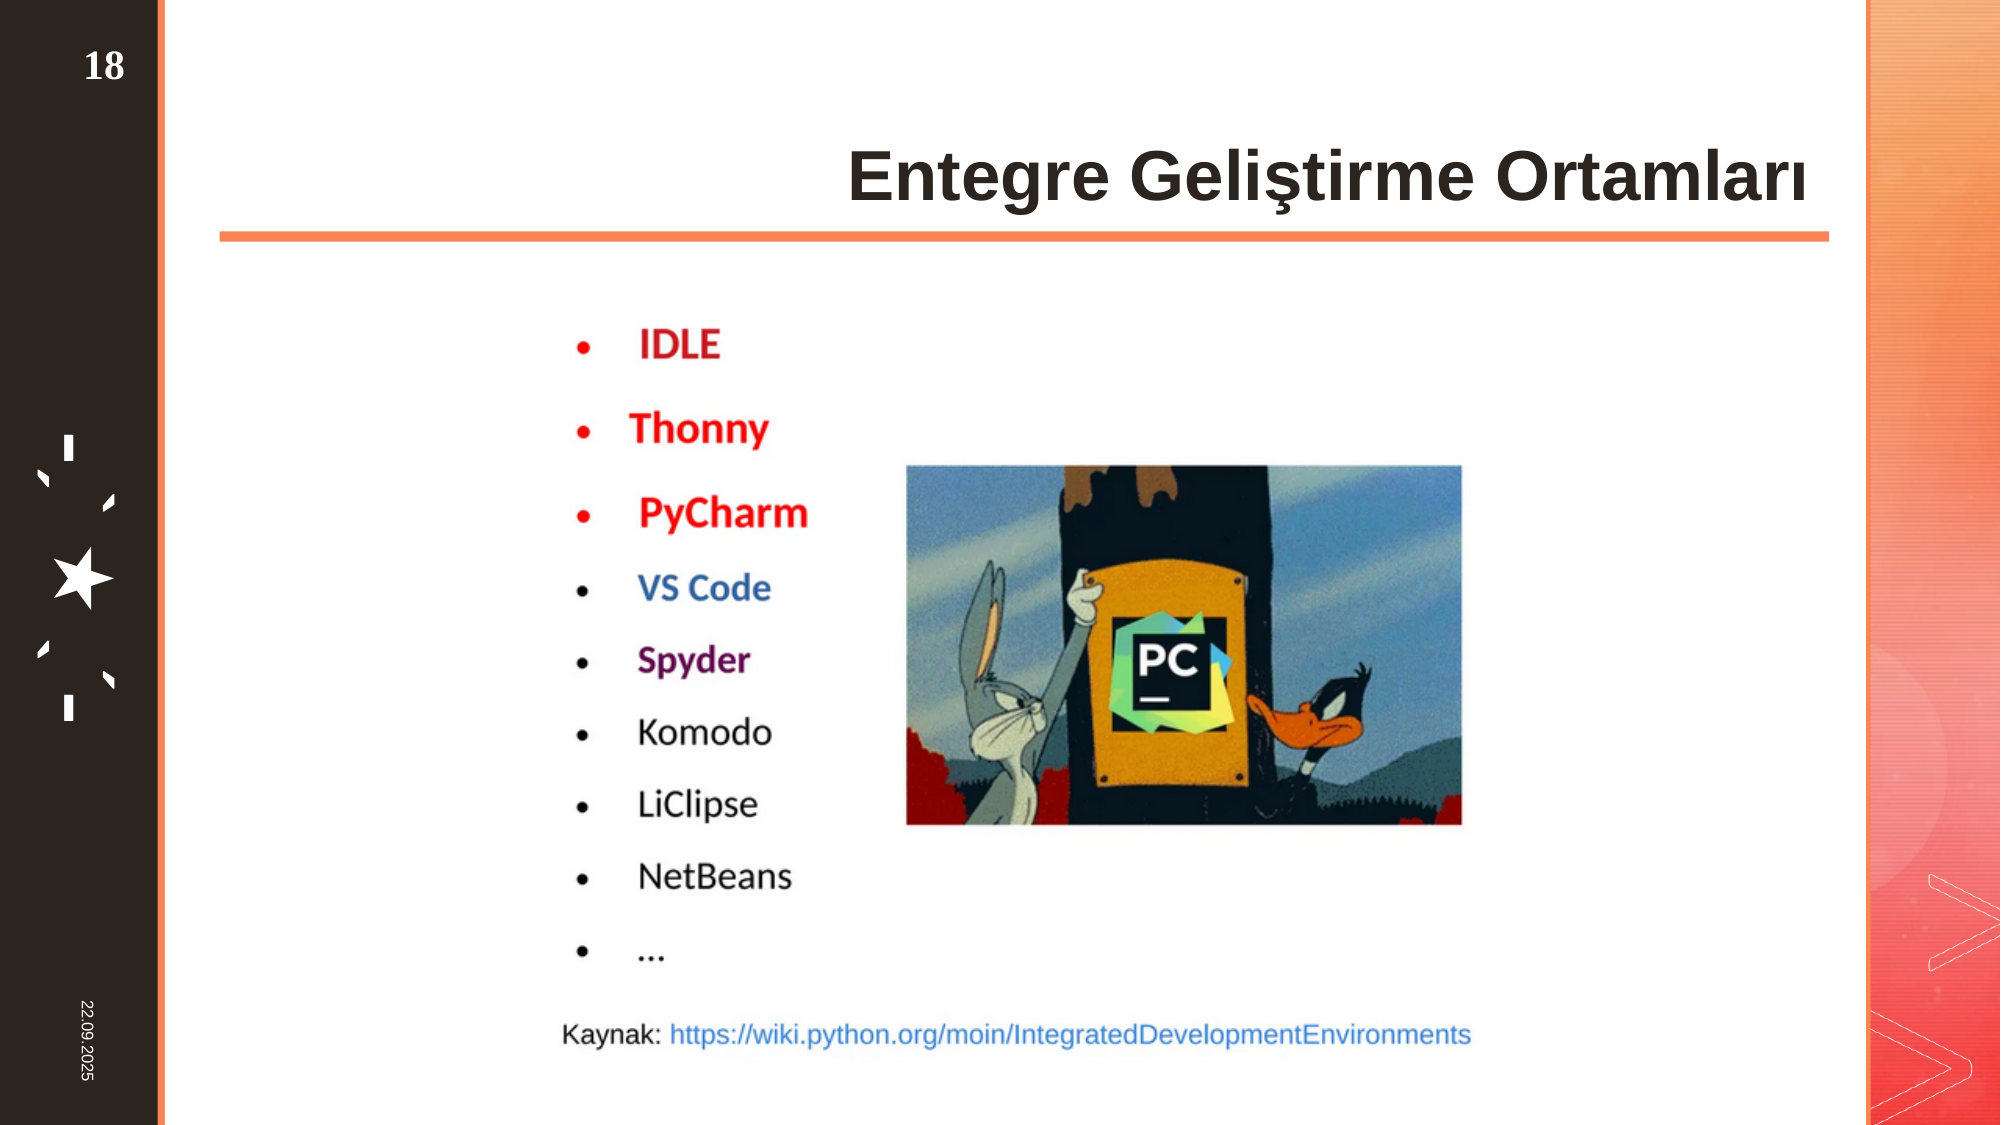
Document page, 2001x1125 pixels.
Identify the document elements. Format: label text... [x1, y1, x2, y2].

picture [542, 294, 1507, 1063]
picture [1871, 0, 2000, 1125]
slide_number 18 [30, 37, 125, 88]
text_box [219, 231, 638, 242]
text_box ˗ˏˋ ★ ˎˊ˗ [31, 334, 146, 823]
text_box 22.09.2025 [75, 997, 99, 1086]
title Entegre Geliştirme Ortamları [638, 127, 1811, 318]
text_box [1811, 231, 1830, 242]
